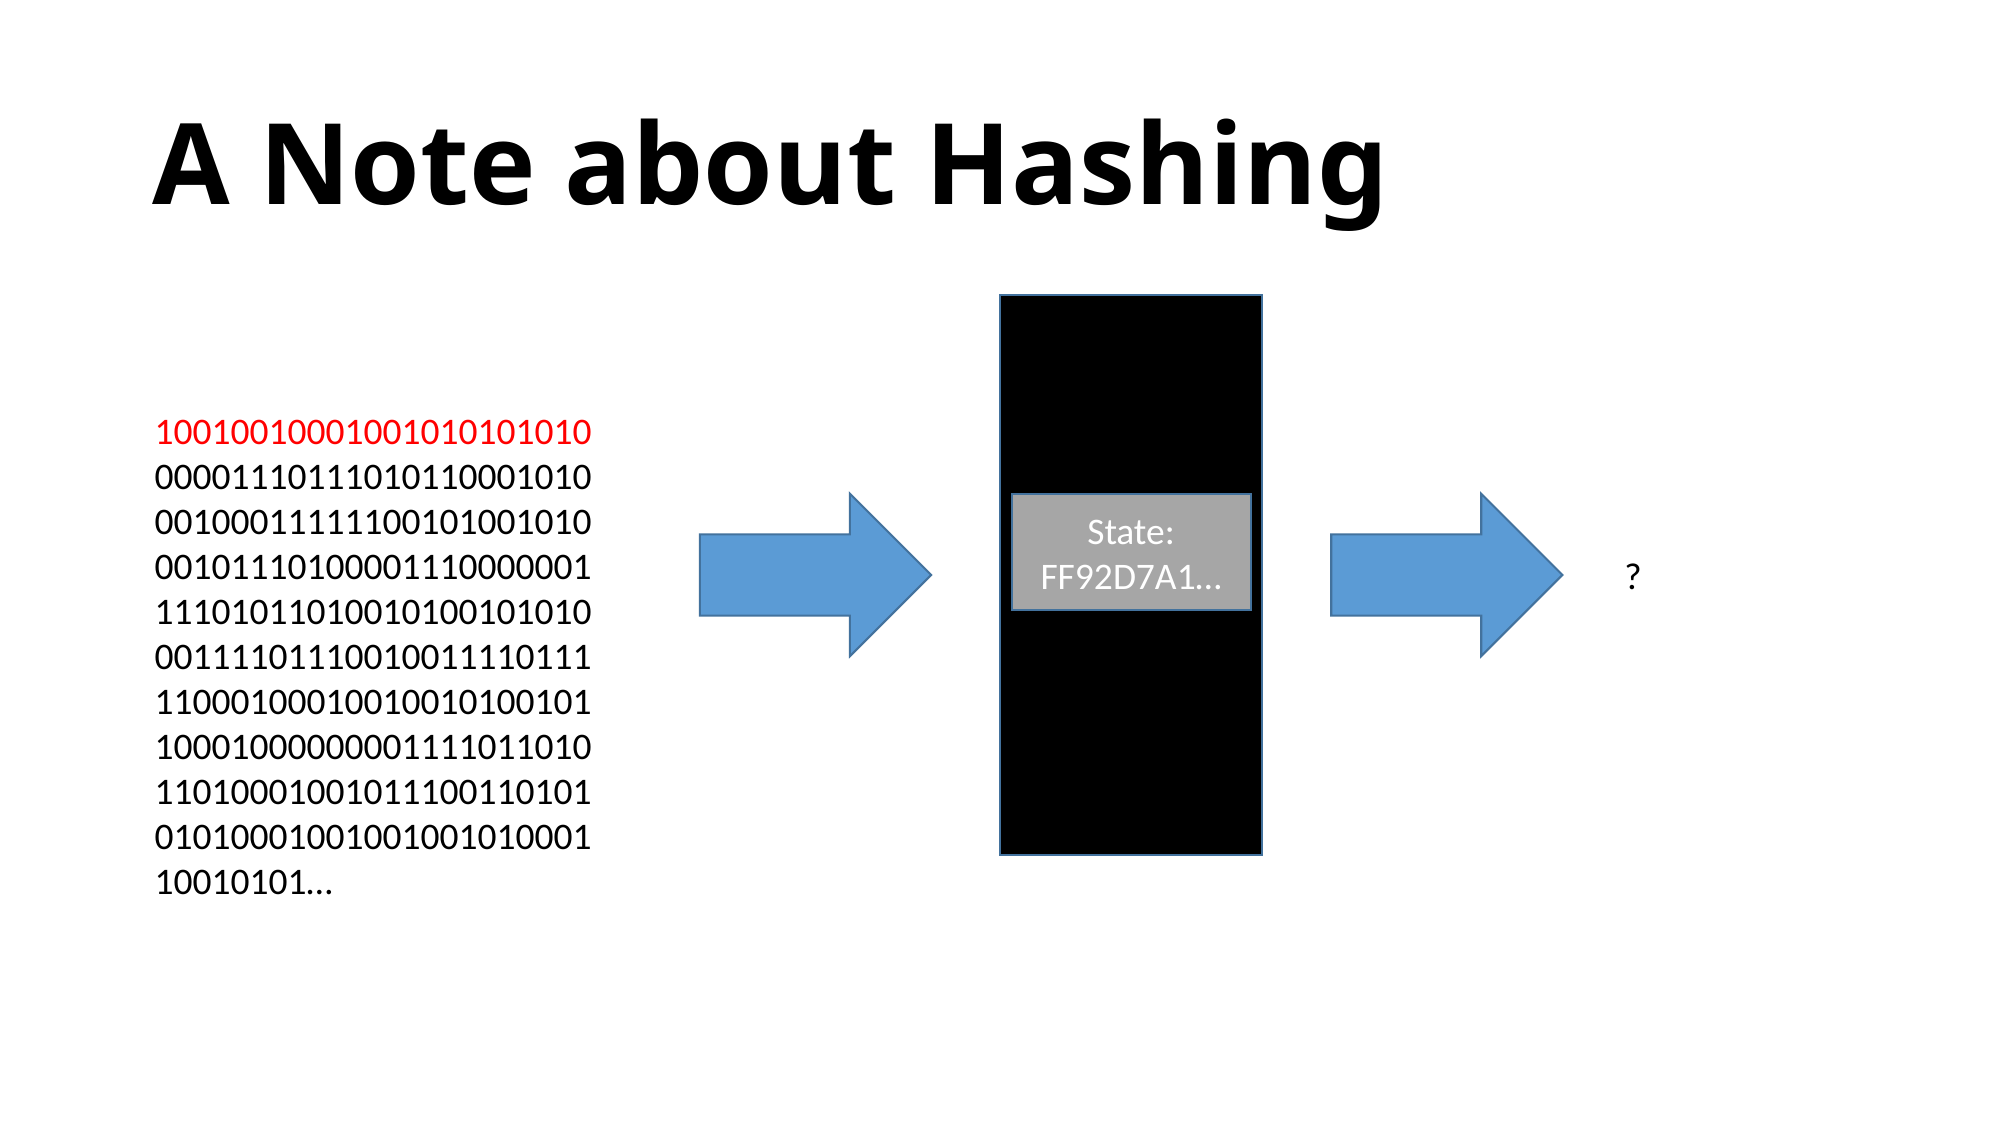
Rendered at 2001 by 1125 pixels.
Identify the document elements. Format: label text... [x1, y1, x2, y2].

title A Note about Hashing [137, 59, 1863, 278]
text_box [999, 294, 1263, 856]
text_box ? [1609, 544, 1657, 605]
text_box 10010010001001010101010 00001110111010110001010 00100011111100101001010 00101110100001110000001 11101011010010100101010 00111101110010011110111 11000100010010010100101 10001000000001111011010 11010001001011100110101 01010001001001001010001 10010101… [139, 399, 607, 910]
text_box [698, 491, 933, 659]
text_box [1330, 491, 1564, 659]
text_box State: FF92D7A1… [1011, 493, 1252, 611]
